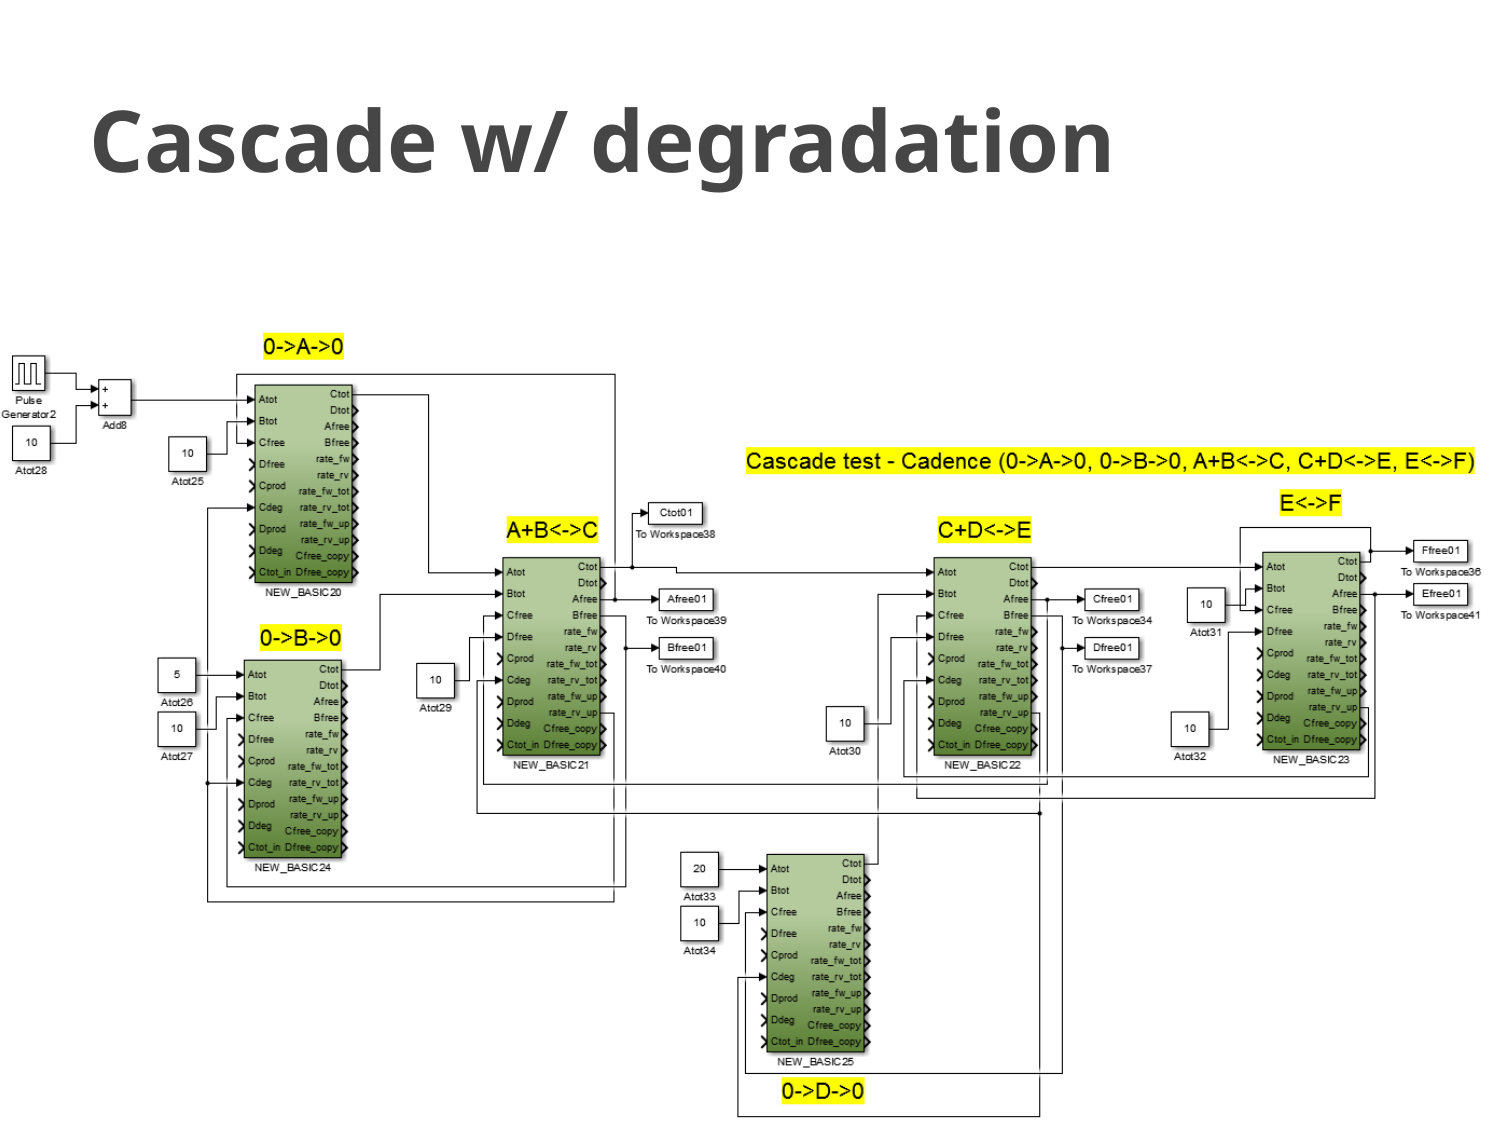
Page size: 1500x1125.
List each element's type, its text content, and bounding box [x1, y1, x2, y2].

title Cascade w/ degradation [75, 45, 1425, 233]
picture [0, 322, 1494, 1125]
